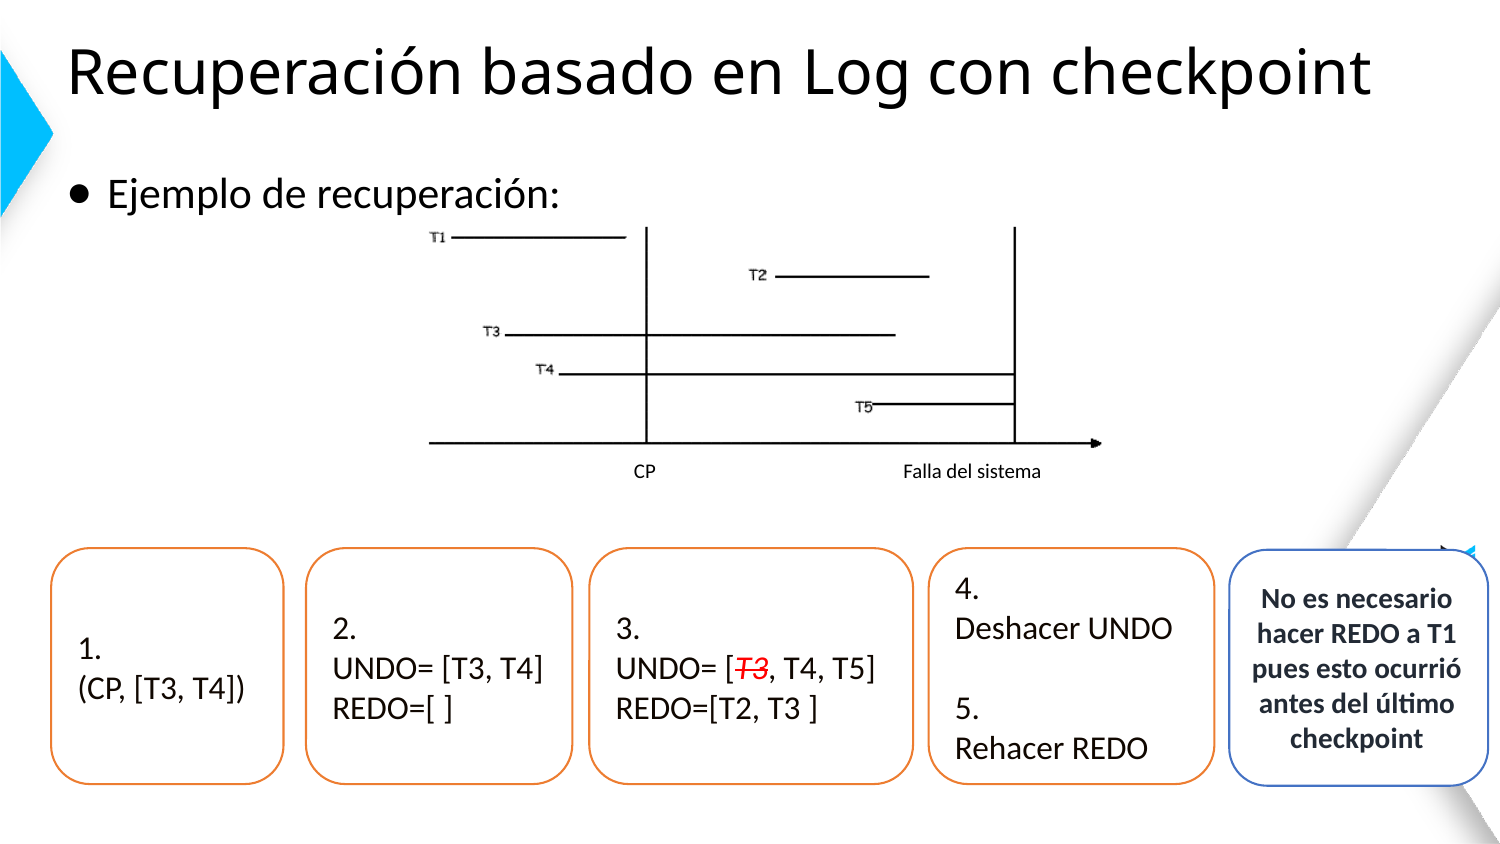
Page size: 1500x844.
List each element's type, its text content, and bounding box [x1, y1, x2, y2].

text_box 4. Deshacer UNDO 5. Rehacer REDO [927, 547, 1216, 786]
text_box No es necesario hacer REDO a T1 pues esto ocurrió antes del último checkpoint [1225, 571, 1489, 762]
list Ejemplo de recuperación: [51, 139, 1449, 238]
title Recuperación basado en Log con checkpoint [51, 25, 1449, 130]
text_box Falla del sistema [888, 451, 1057, 491]
text_box 2. UNDO= [T3, T4] REDO=[ ] [304, 547, 574, 786]
text_box [1231, 548, 1486, 571]
text_box [1230, 762, 1487, 787]
picture [0, 0, 1500, 844]
text_box 1. (CP, [T3, T4]) [50, 547, 285, 786]
text_box 3. UNDO= [T3, T4, T5] REDO=[T2, T3 ] [588, 547, 915, 786]
text_box CP [619, 451, 671, 491]
